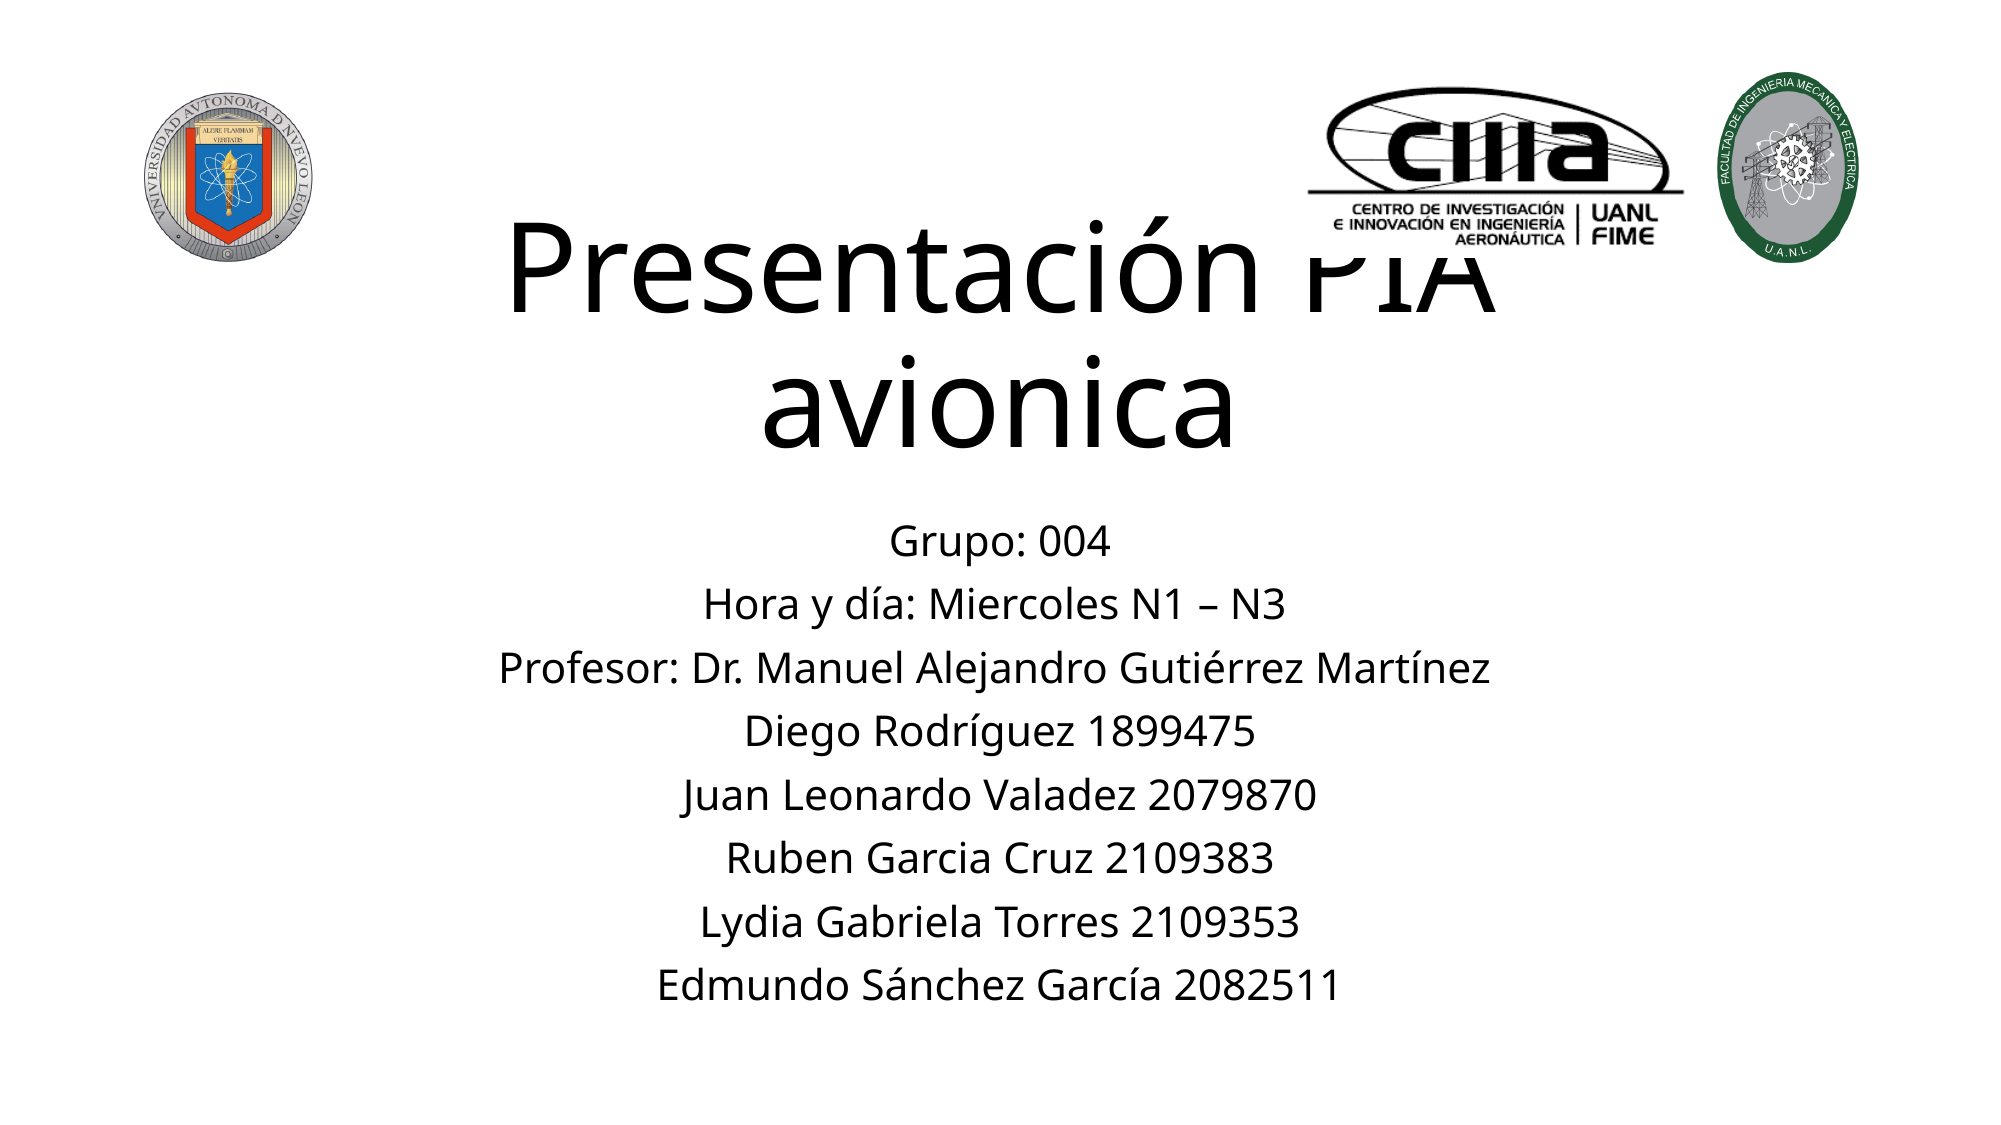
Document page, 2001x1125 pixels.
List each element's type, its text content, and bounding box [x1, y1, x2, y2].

picture [117, 65, 339, 288]
picture [1294, 72, 1883, 264]
subtitle Grupo: 004 Hora y día: Miercoles N1 – N3 Profesor: Dr. Manuel Alejandro Gutiérrez Martínez Diego Rodríguez 1899475 Juan Leonardo Valadez 2079870 Ruben Garcia Cruz 2109383 Lydia Gabriela Torres 2109353 Edmundo Sánchez García 2082511 [249, 512, 1750, 1021]
title Presentación PIA avionica [249, 244, 1750, 483]
